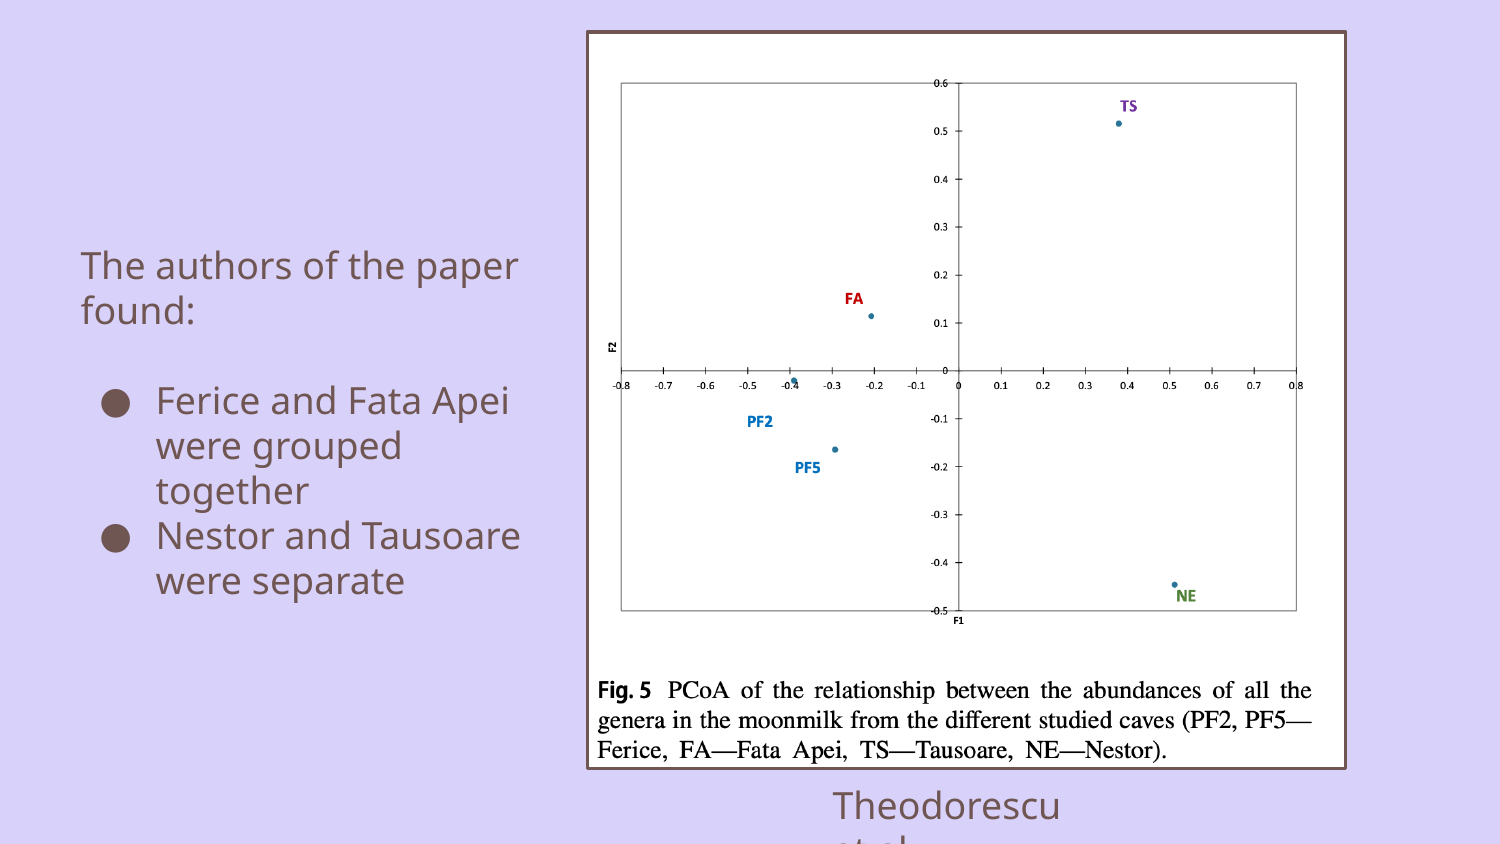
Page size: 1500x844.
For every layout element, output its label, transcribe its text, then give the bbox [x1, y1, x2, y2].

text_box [588, 33, 1345, 768]
text_box The authors of the paper found: Ferice and Fata Apei were grouped together Nestor and Tausoare were separate [65, 226, 562, 767]
text_box Theodorescu et al. [817, 775, 1116, 844]
